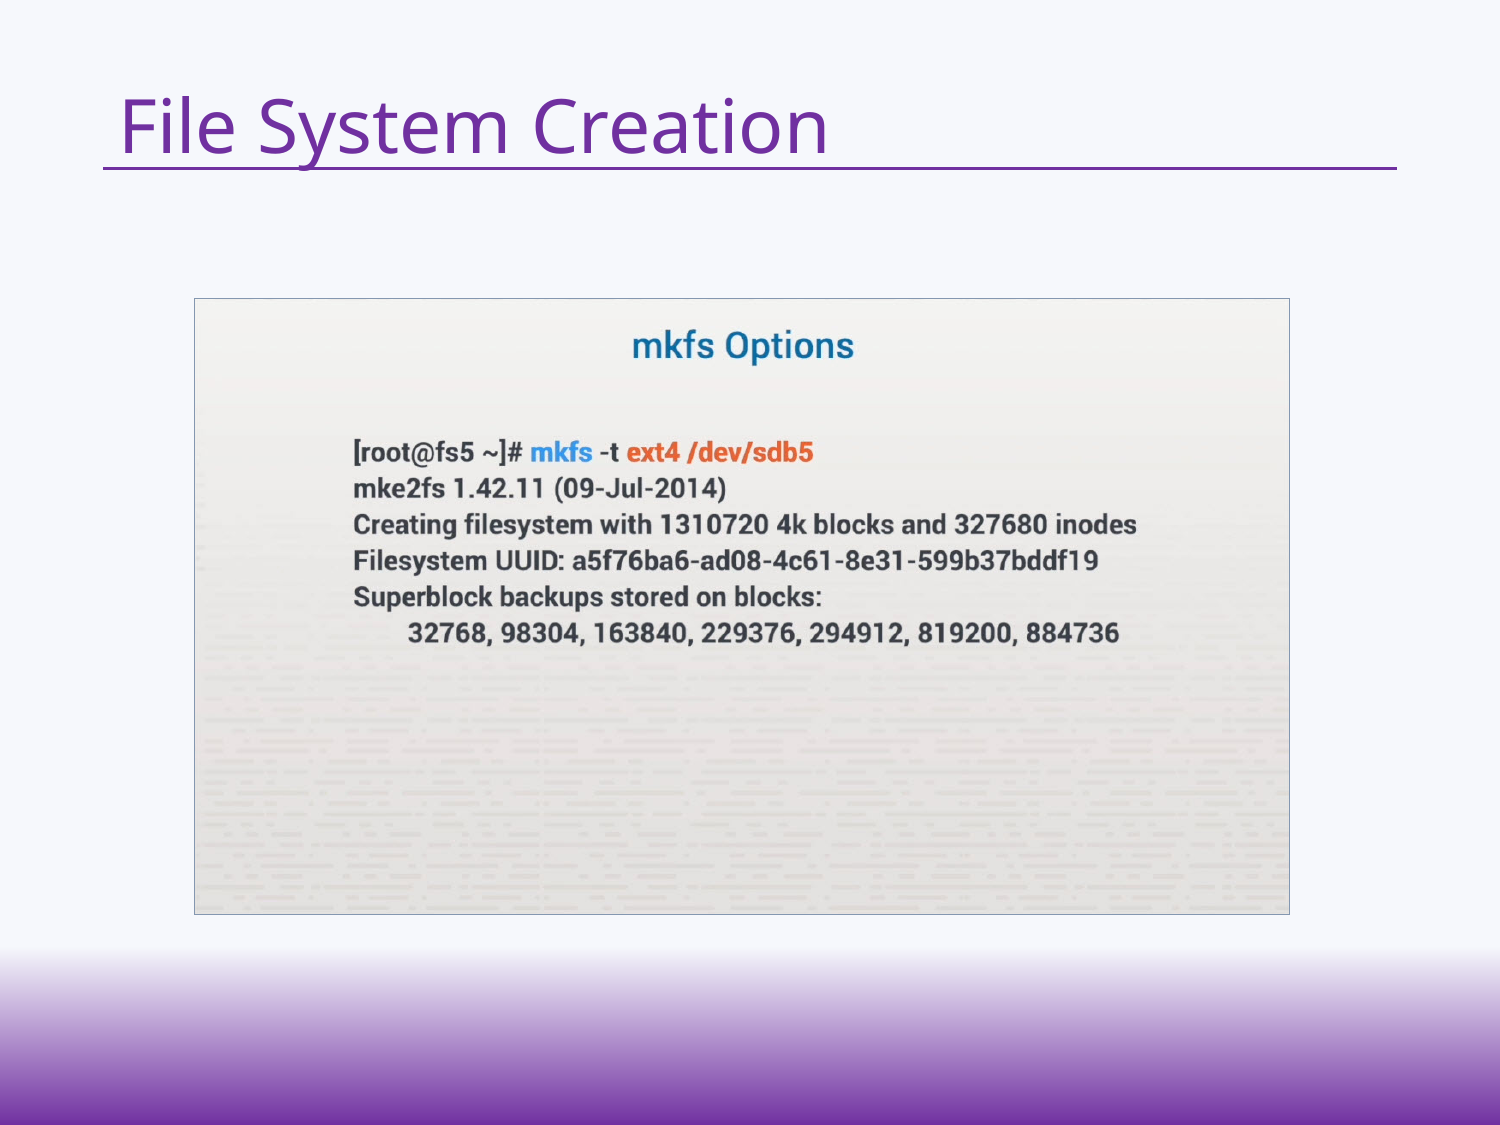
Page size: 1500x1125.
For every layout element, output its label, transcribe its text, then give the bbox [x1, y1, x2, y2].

title File System Creation [103, 49, 1397, 210]
picture [194, 298, 1290, 915]
